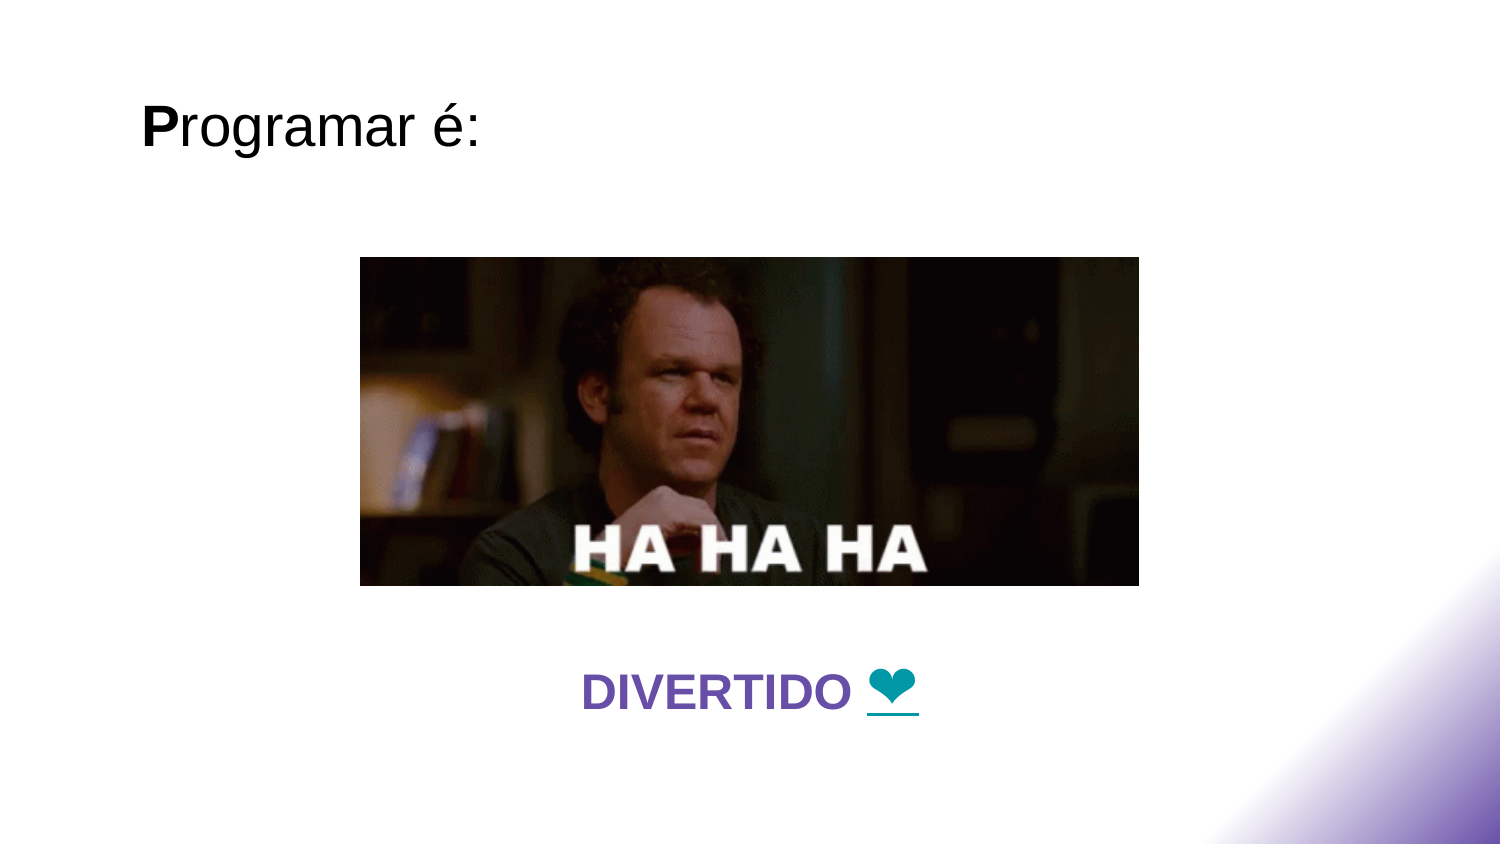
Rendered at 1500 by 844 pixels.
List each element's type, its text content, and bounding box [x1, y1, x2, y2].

title Programar é: [51, 72, 1449, 167]
list DIVERTIDO ❤ [51, 189, 1449, 750]
picture [360, 257, 1140, 587]
